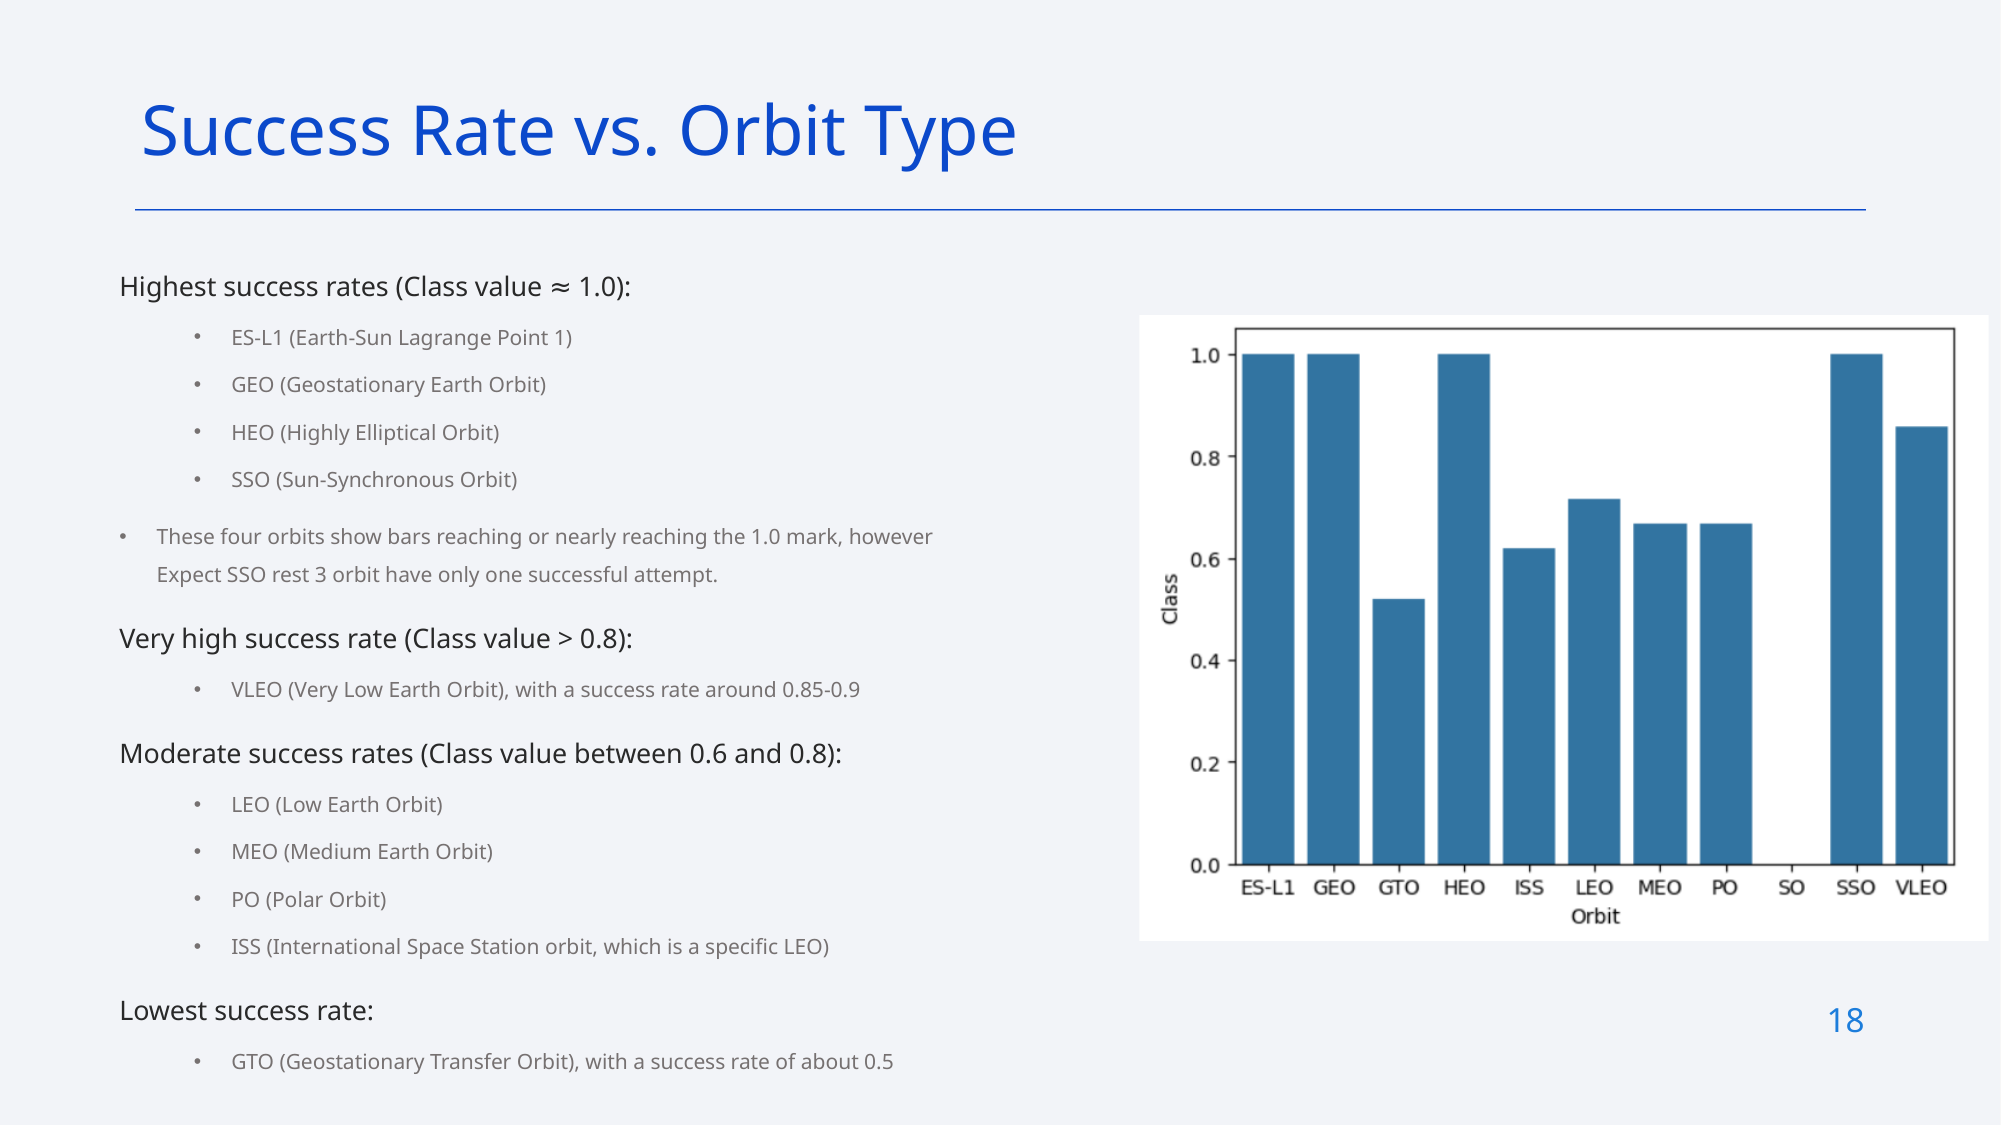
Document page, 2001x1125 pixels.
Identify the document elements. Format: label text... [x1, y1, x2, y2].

text_box Highest success rates (Class value ≈ 1.0): ES-L1 (Earth-Sun Lagrange Point 1) GEO (Geostationary Earth Orbit) HEO (Highly Elliptical Orbit) SSO (Sun-Synchronous Orbit) These four orbits show bars reaching or nearly reaching the 1.0 mark, however Expect SSO rest 3 orbit have only one successful attempt. Very high success rate (Class value > 0.8): VLEO (Very Low Earth Orbit), with a success rate around 0.85-0.9 Moderate success rates (Class value between 0.6 and 0.8): LEO (Low Earth Orbit) MEO (Medium Earth Orbit) PO (Polar Orbit) ISS (International Space Station orbit, which is a specific LEO) Lowest success rate: GTO (Geostationary Transfer Orbit), with a success rate of about 0.5 [104, 246, 1008, 1082]
picture [0, 0, 2001, 1125]
slide_number 18 [1429, 988, 1880, 1055]
text_box Success Rate vs. Orbit Type [126, 88, 1852, 179]
